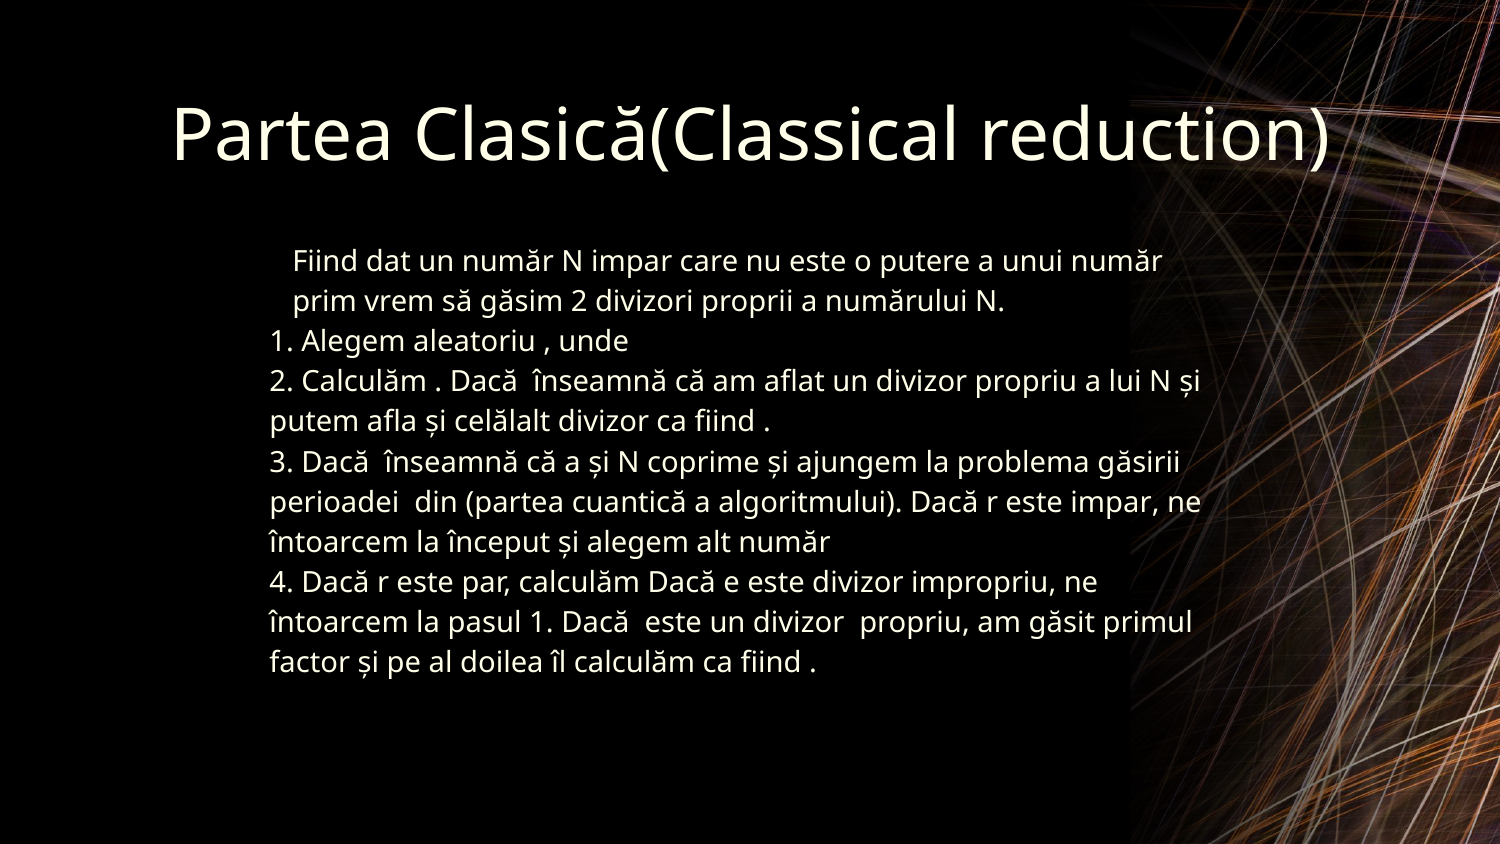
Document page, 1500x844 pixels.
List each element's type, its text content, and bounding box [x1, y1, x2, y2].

picture [1090, 0, 1500, 844]
title Partea Clasică(Classical reduction) [118, 72, 1383, 167]
